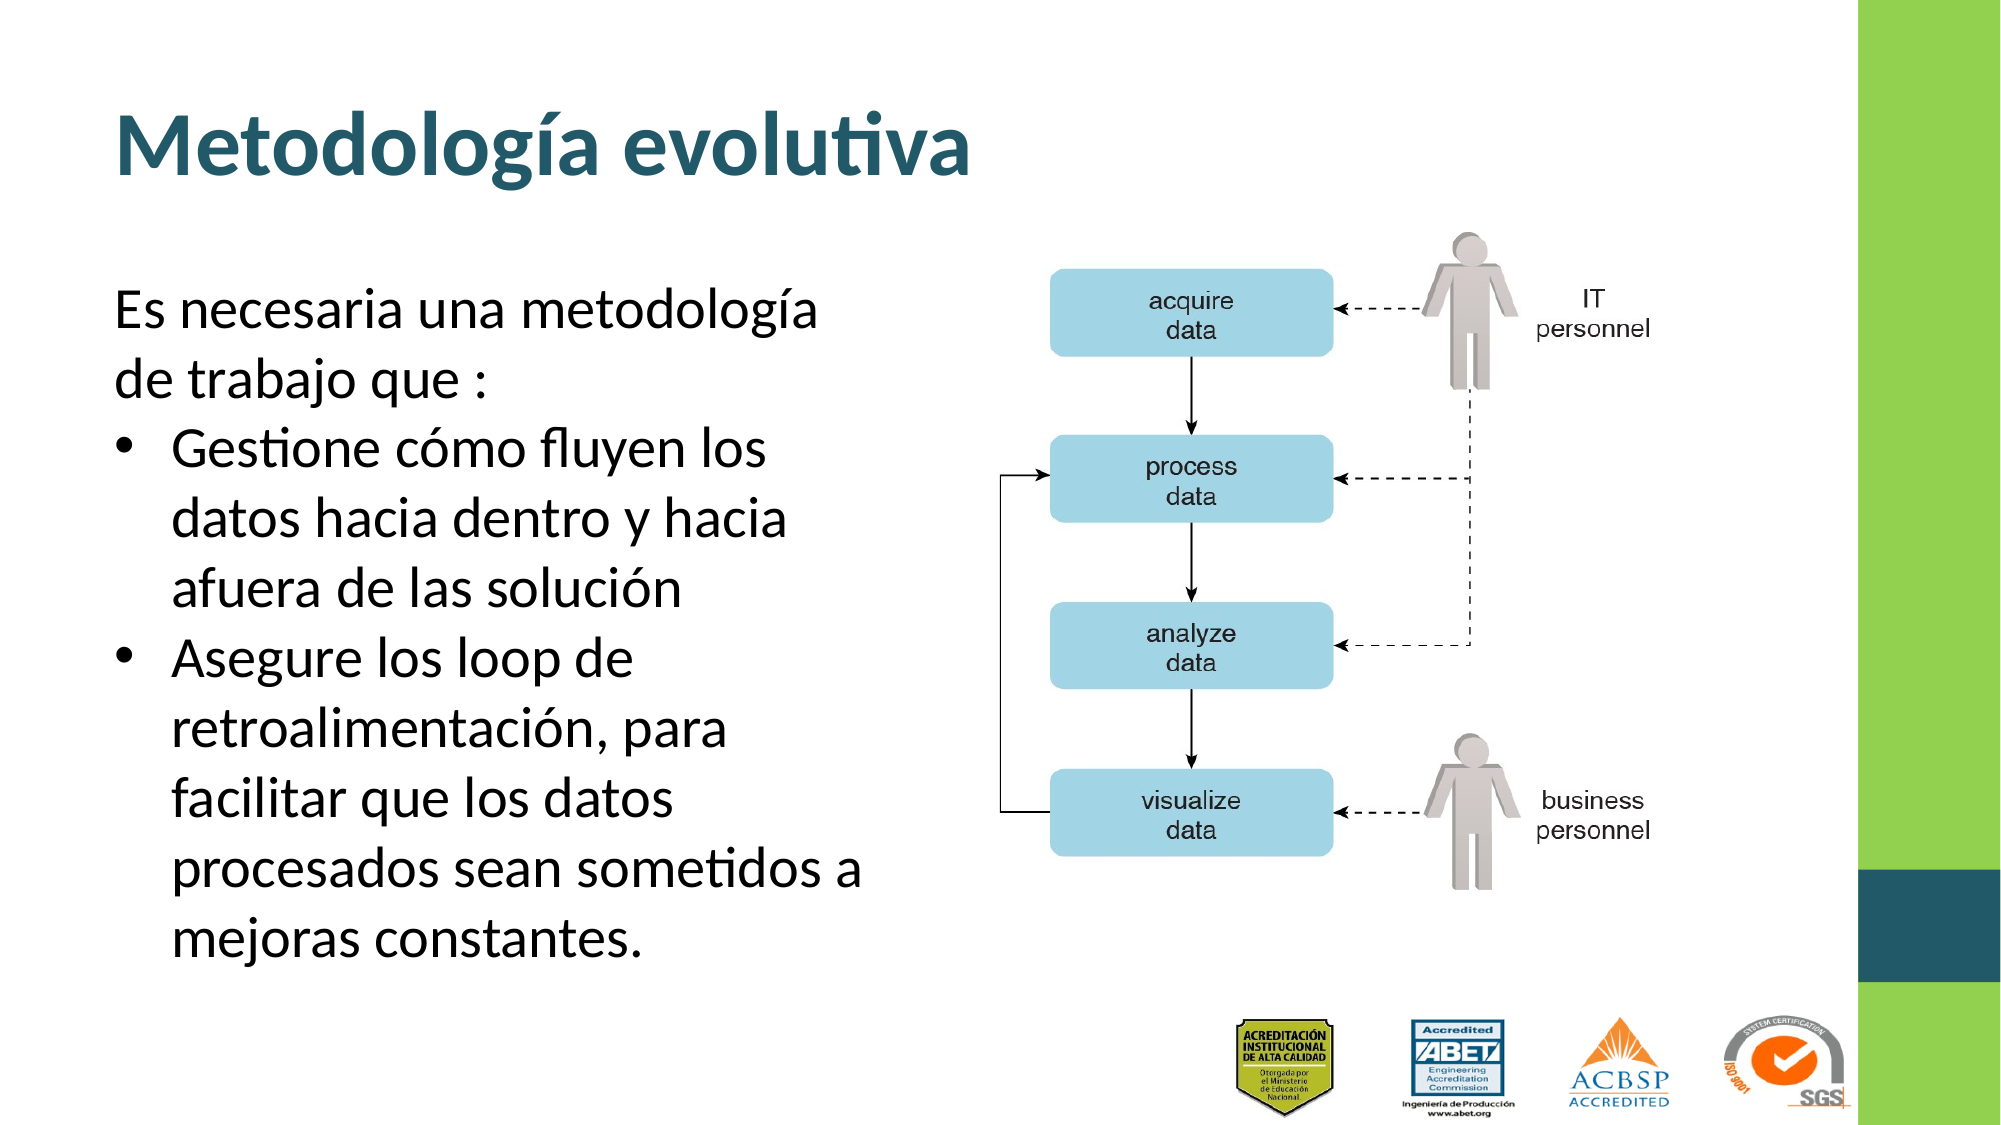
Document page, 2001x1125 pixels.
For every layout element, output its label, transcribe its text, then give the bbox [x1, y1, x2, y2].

picture [1724, 1015, 1851, 1109]
picture [1393, 1011, 1520, 1121]
list Es necesaria una metodología de trabajo que : Gestione cómo fluyen los datos hacia dentro y hacia afuera de las solución Asegure los loop de retroalimentación, para facilitar que los datos procesados sean sometidos a mejoras constantes. [99, 262, 906, 1005]
picture [1204, 1011, 1363, 1121]
picture [1566, 1015, 1671, 1109]
title Metodología evolutiva [99, 45, 1851, 233]
text_box [999, 232, 1650, 890]
